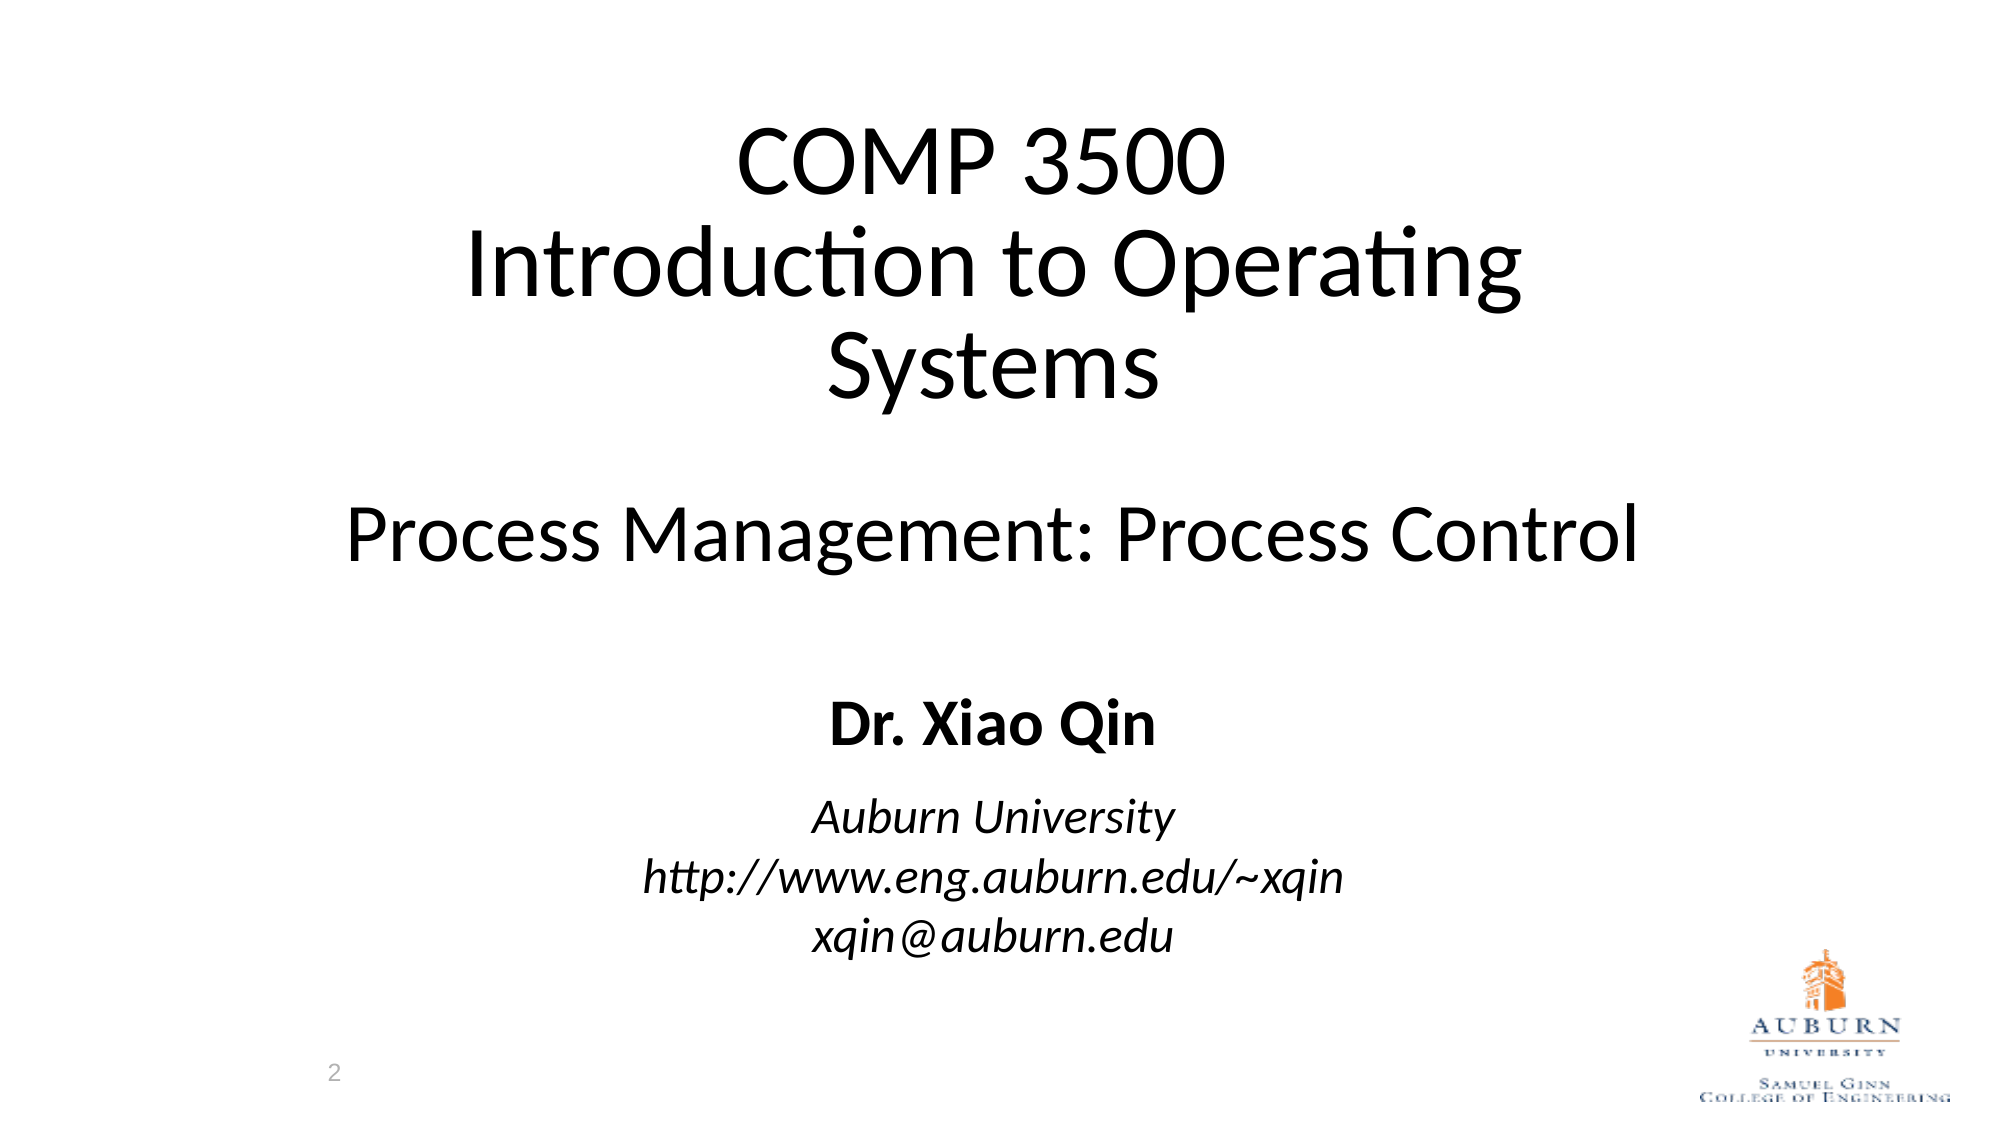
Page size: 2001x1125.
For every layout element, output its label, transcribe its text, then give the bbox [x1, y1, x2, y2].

slide_number 2 [312, 1041, 663, 1102]
title COMP 3500 Introduction to Operating Systems Process Management: Process Control [281, 99, 1707, 600]
text_box Dr. Xiao Qin Auburn University http://www.eng.auburn.edu/~xqin xqin@auburn.edu [587, 671, 1400, 966]
picture [1700, 949, 1950, 1102]
